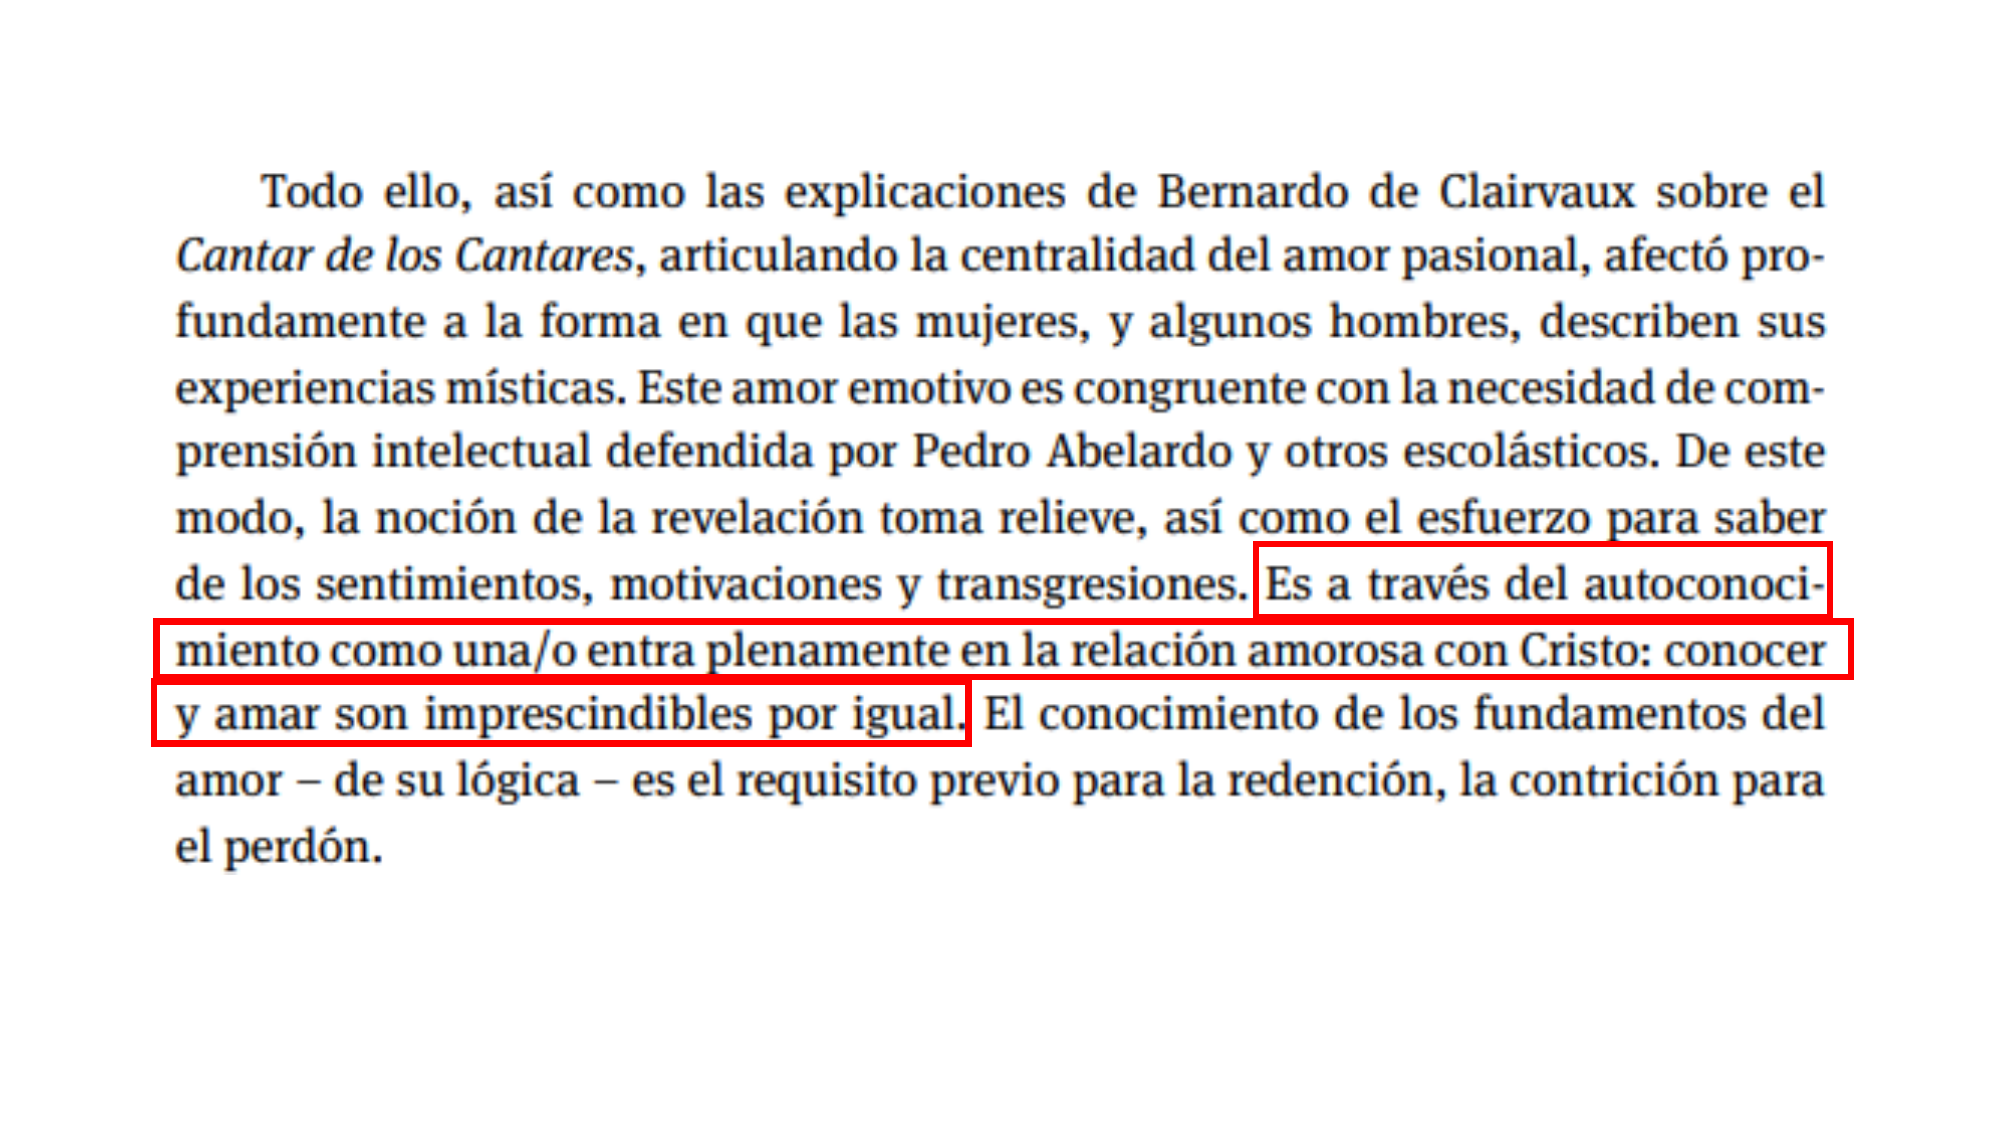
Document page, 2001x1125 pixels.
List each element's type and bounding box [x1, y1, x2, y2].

picture [114, 163, 1852, 875]
